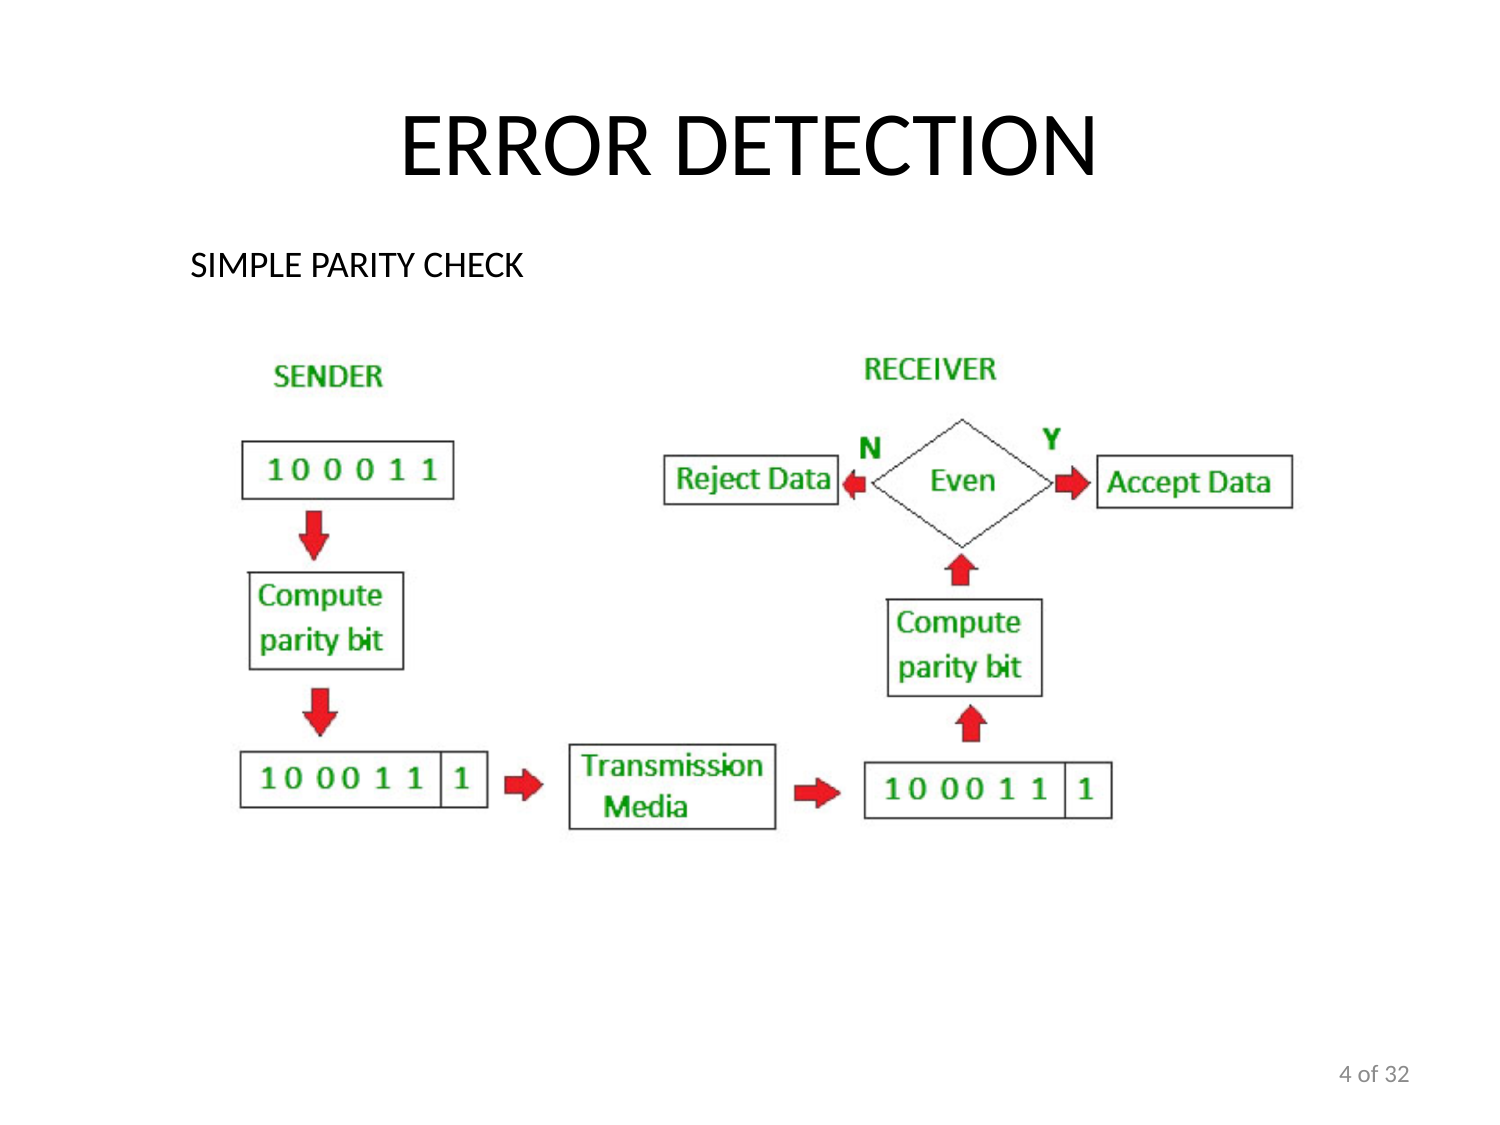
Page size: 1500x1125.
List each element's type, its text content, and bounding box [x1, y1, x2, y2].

title Error Detection [75, 45, 1425, 233]
slide_number 4 of 32 [1074, 1042, 1425, 1103]
text_box Simple Parity Check [175, 232, 540, 293]
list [212, 324, 1326, 854]
